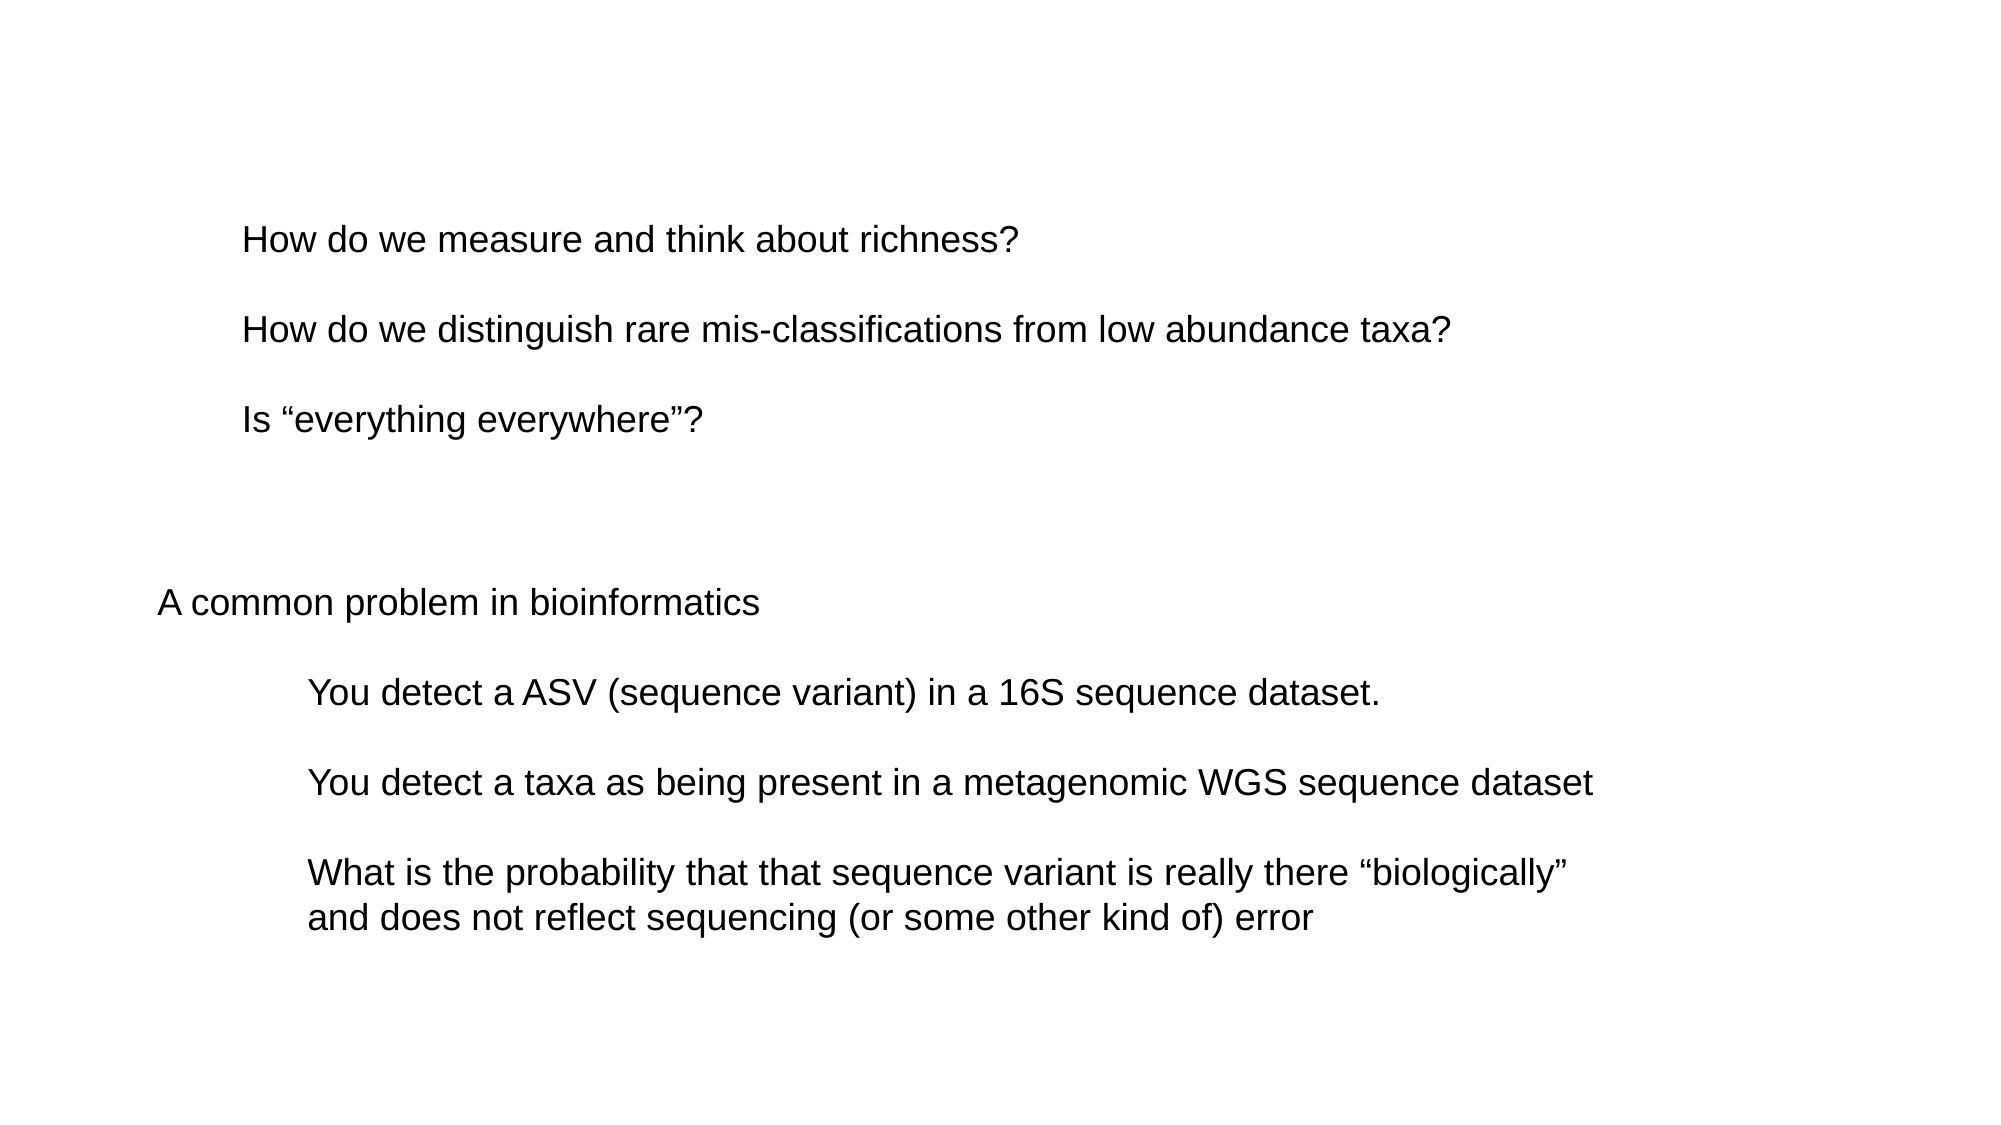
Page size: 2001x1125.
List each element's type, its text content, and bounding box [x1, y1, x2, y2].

text_box How do we measure and think about richness? How do we distinguish rare mis-classifications from low abundance taxa? Is “everything everywhere”? [227, 207, 1467, 448]
text_box A common problem in bioinformatics You detect a ASV (sequence variant) in a 16S sequence dataset. You detect a taxa as being present in a metagenomic WGS sequence dataset What is the probability that that sequence variant is really there “biologically” and does not reflect sequencing (or some other kind of) error [142, 570, 1857, 945]
